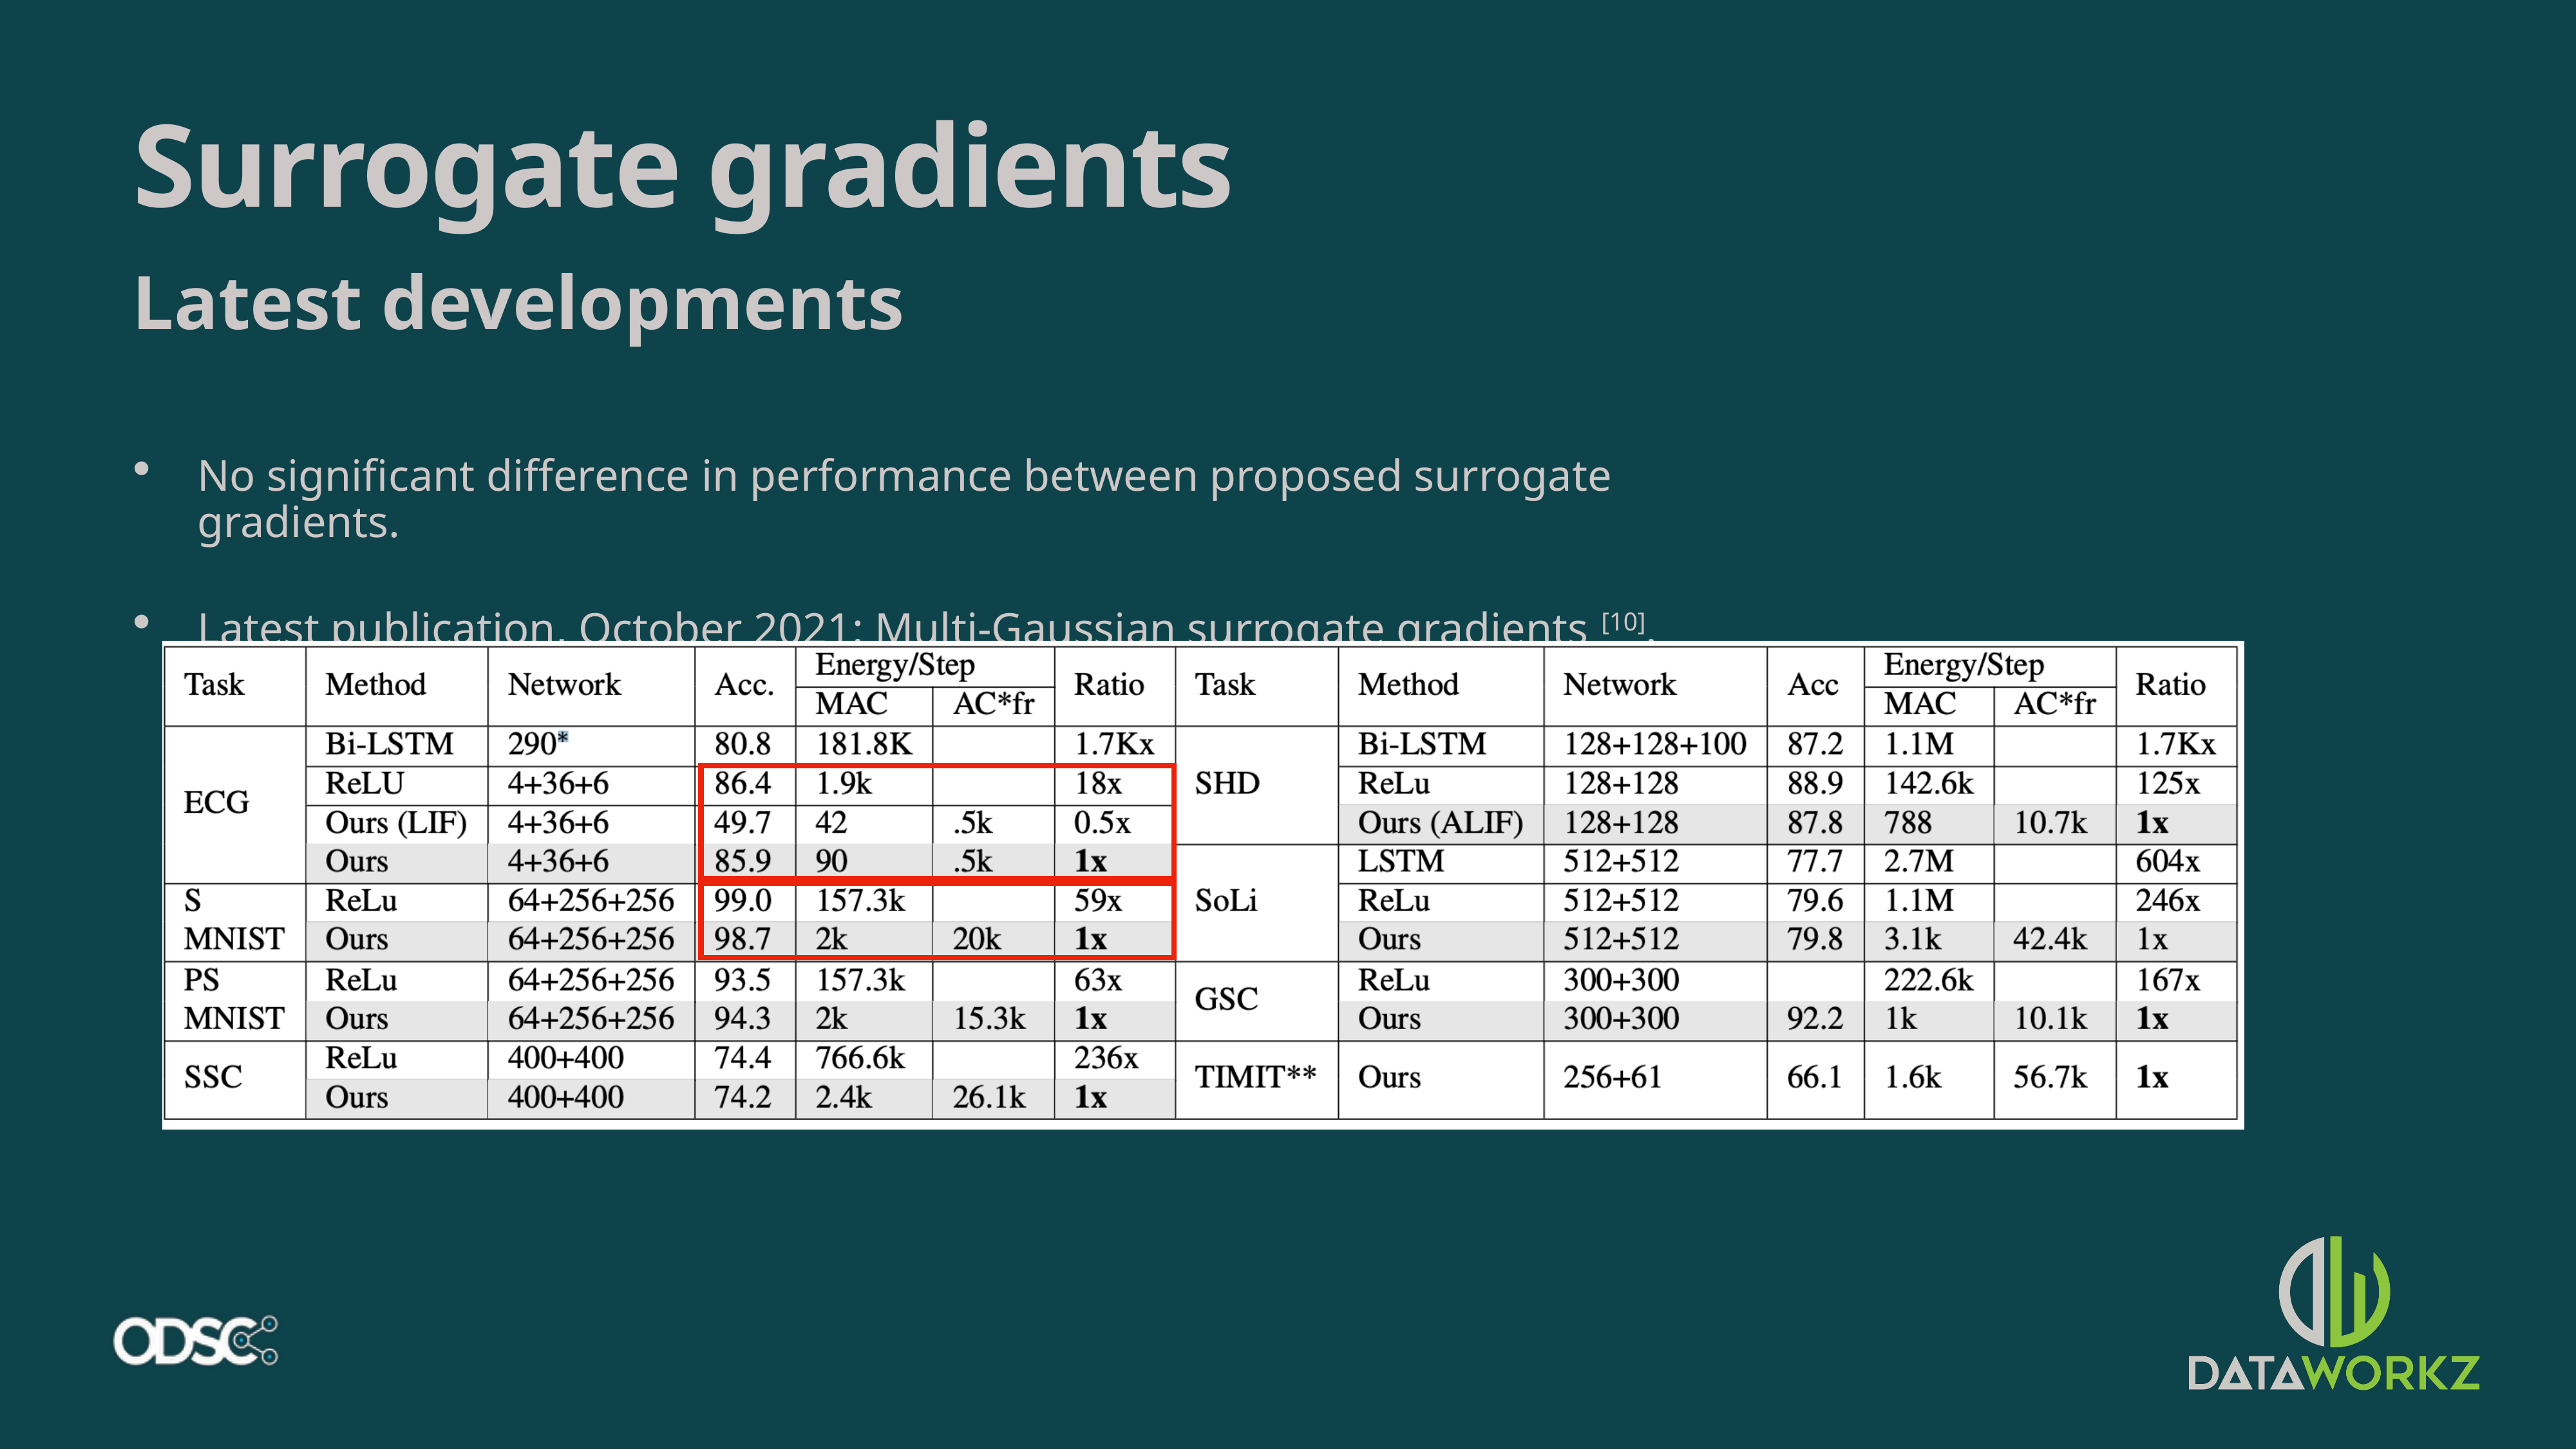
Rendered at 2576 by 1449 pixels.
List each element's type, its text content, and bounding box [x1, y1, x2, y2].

list Latest developments [127, 250, 2449, 350]
list No significant difference in performance between proposed surrogate gradients. Latest publication, October 2021: Multi-Gaussian surrogate gradients [10]. [127, 448, 1829, 1321]
title Surrogate gradients [127, 113, 2449, 250]
picture [2188, 1236, 2480, 1390]
picture [100, 1308, 289, 1376]
picture [162, 640, 2244, 1130]
